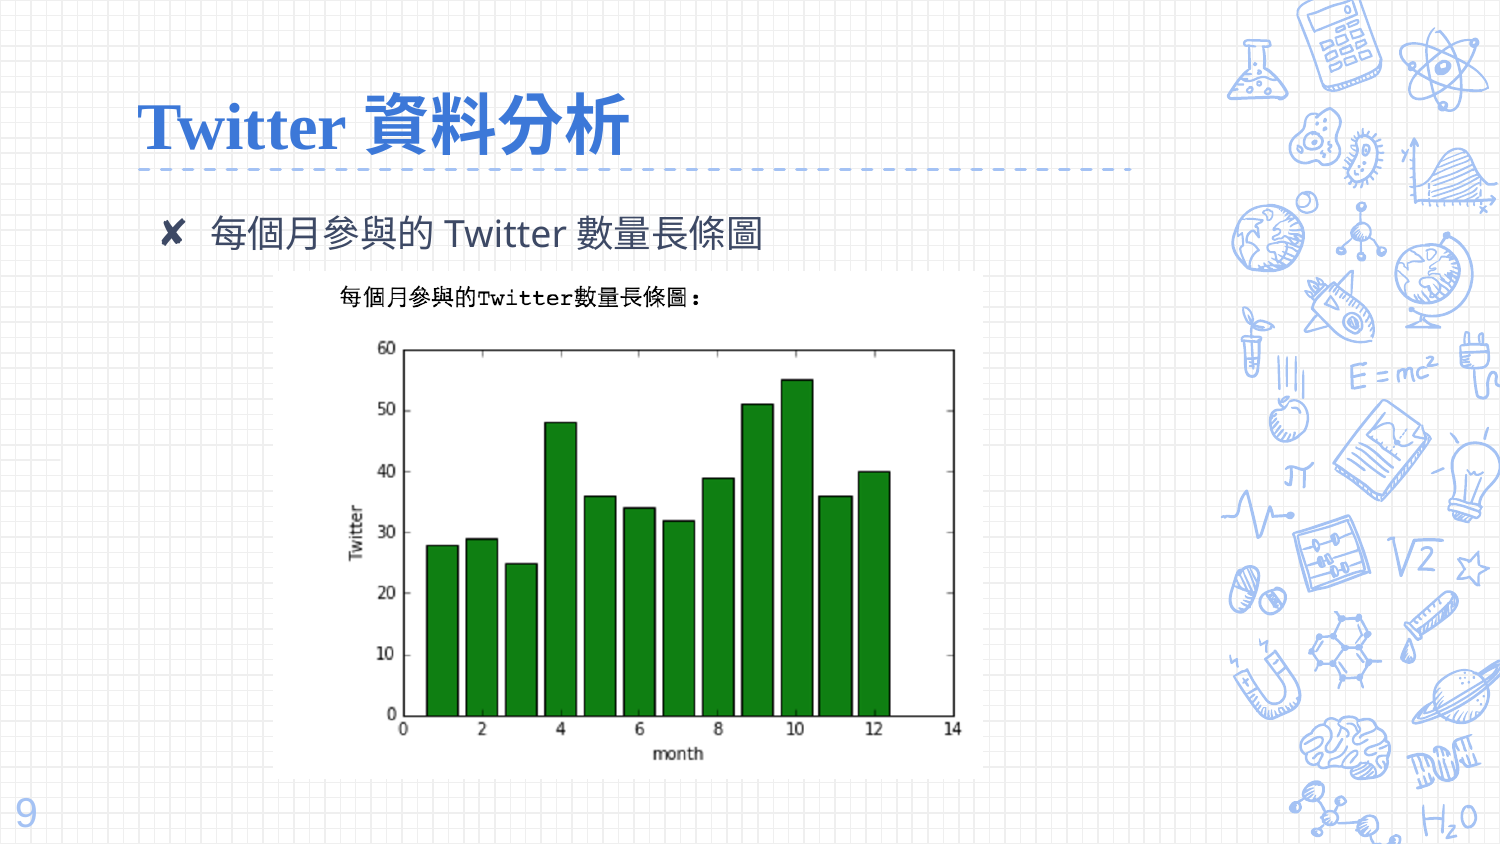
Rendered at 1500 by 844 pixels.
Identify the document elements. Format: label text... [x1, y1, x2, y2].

picture [272, 270, 984, 779]
list 每個月參與的Twitter數量長條圖 [124, 194, 1132, 787]
title Twitter資料分析 [122, 36, 1141, 178]
text_box 9 [0, 778, 58, 843]
